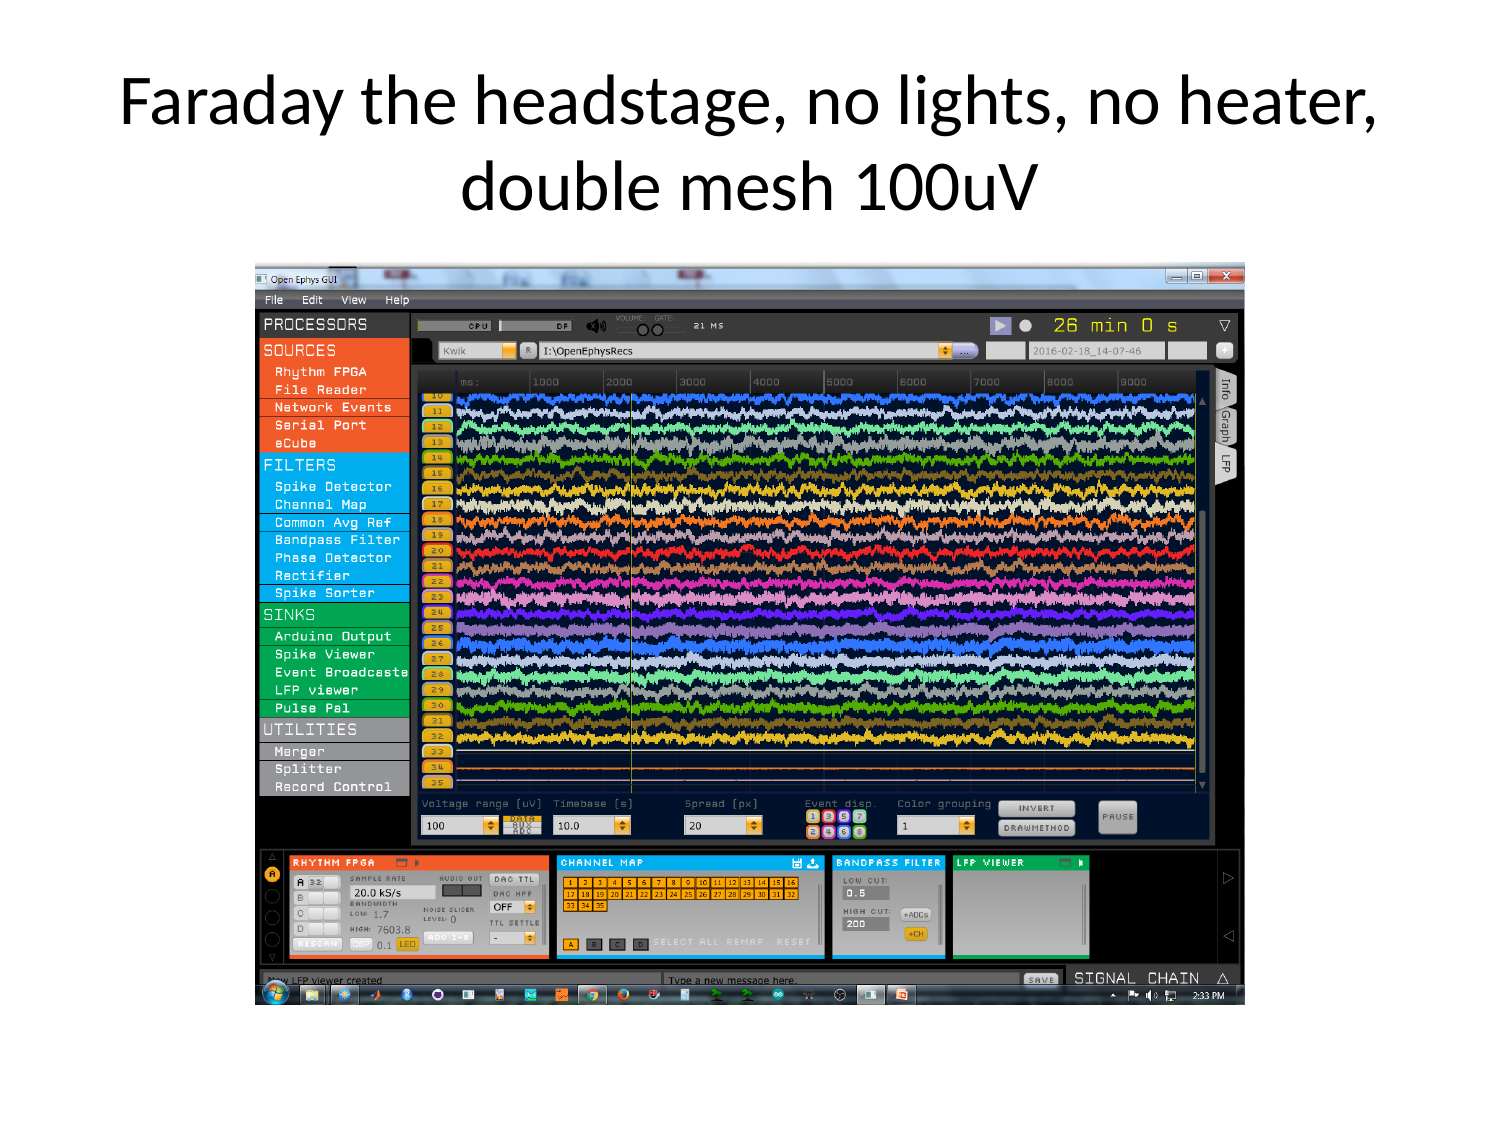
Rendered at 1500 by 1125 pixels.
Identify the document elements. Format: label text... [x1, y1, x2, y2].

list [254, 262, 1246, 1006]
title Faraday the headstage, no lights, no heater, double mesh 100uV [75, 45, 1425, 233]
